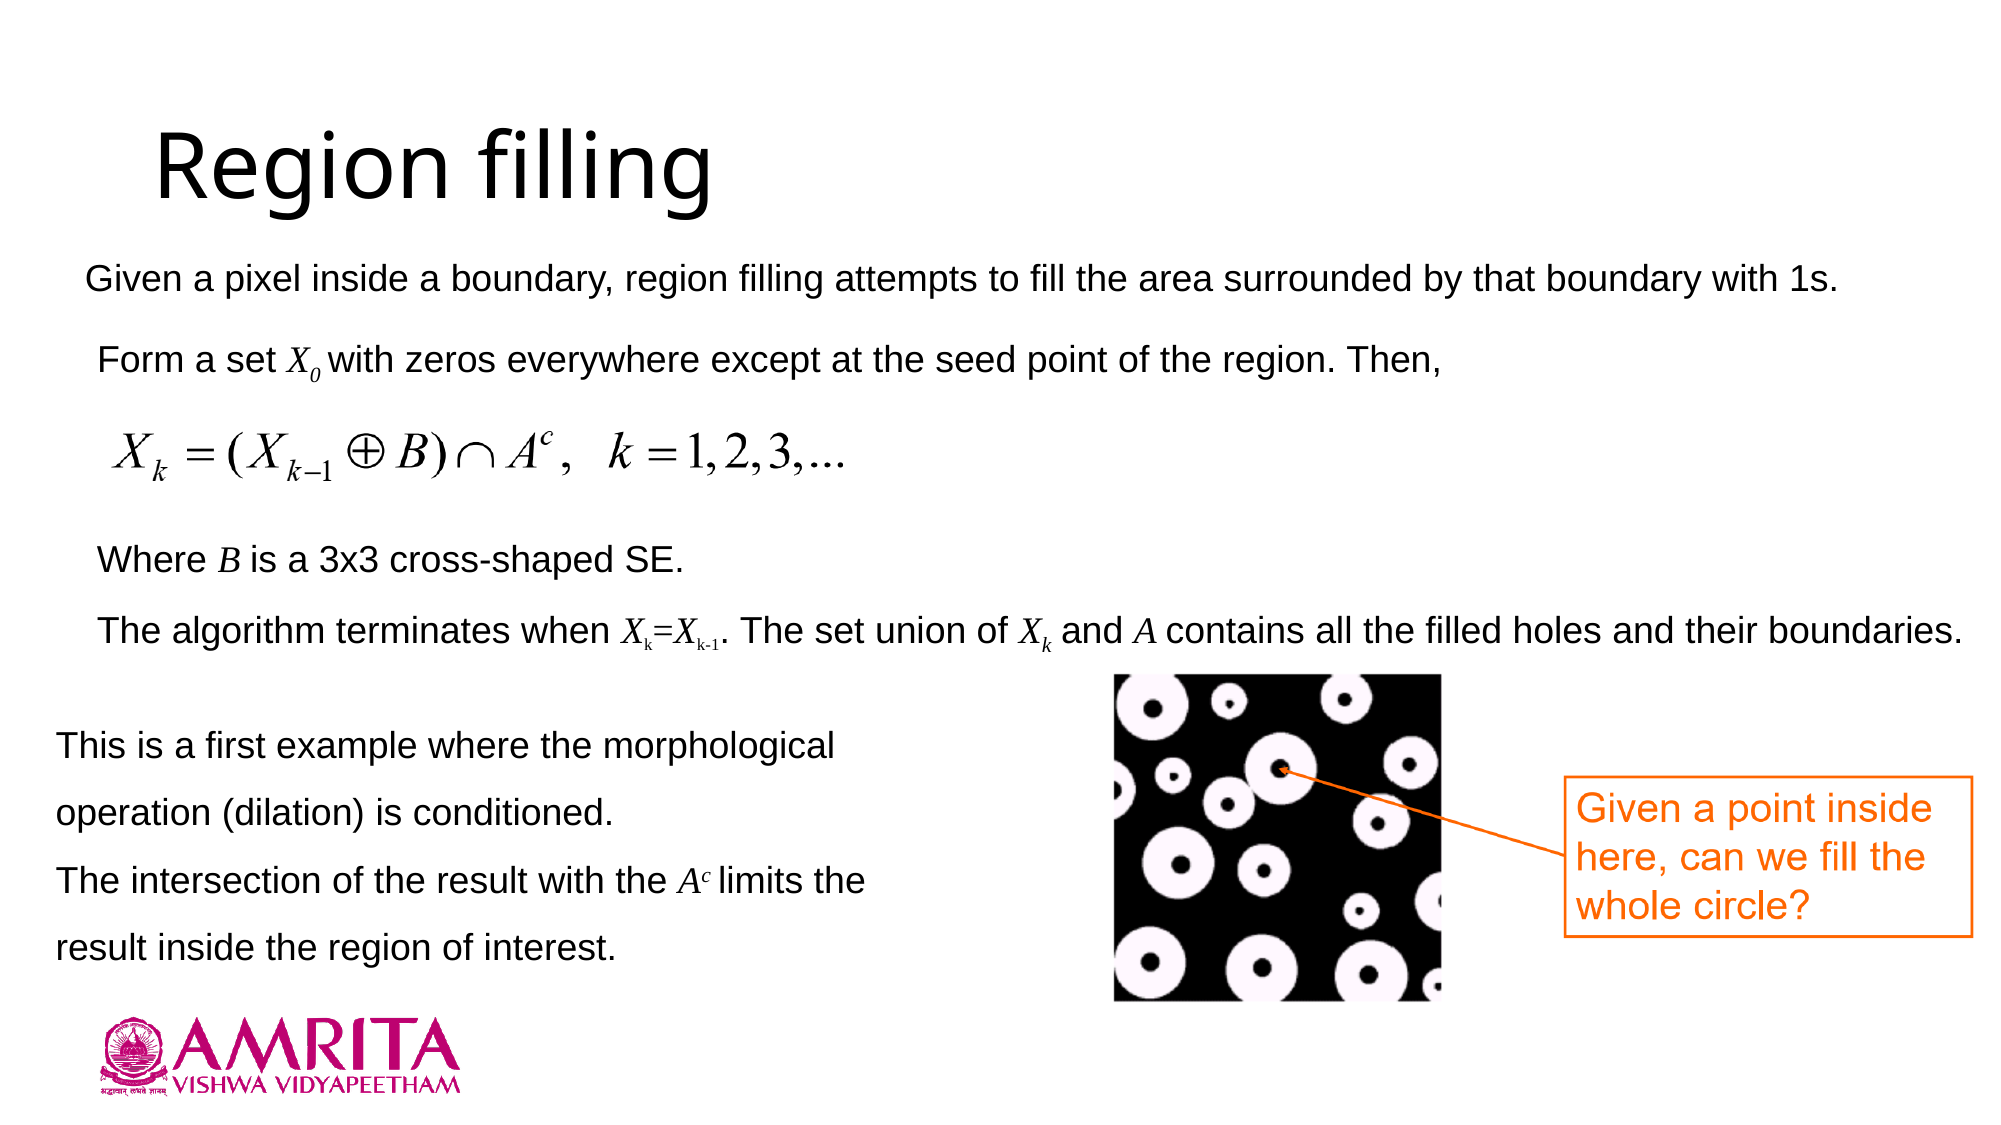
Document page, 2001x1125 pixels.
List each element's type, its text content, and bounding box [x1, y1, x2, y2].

title Region filling [137, 59, 1863, 246]
text_box This is a first example where the morphological operation (dilation) is conditioned. The intersection of the result with the Ac limits the result inside the region of interest. [40, 690, 940, 976]
picture [1104, 665, 1982, 1024]
text_box Where B is a 3x3 cross-shaped SE. The algorithm terminates when Xk=Xk-1. The set union of Xk and A contains all the filled holes and their boundaries. [82, 505, 2000, 665]
text_box Form a set X0 with zeros everywhere except at the seed point of the region. Then, [82, 328, 1718, 394]
picture [96, 987, 464, 1125]
picture [106, 409, 853, 485]
text_box Given a pixel inside a boundary, region filling attempts to fill the area surrounded by that boundary with 1s. [70, 246, 1900, 307]
